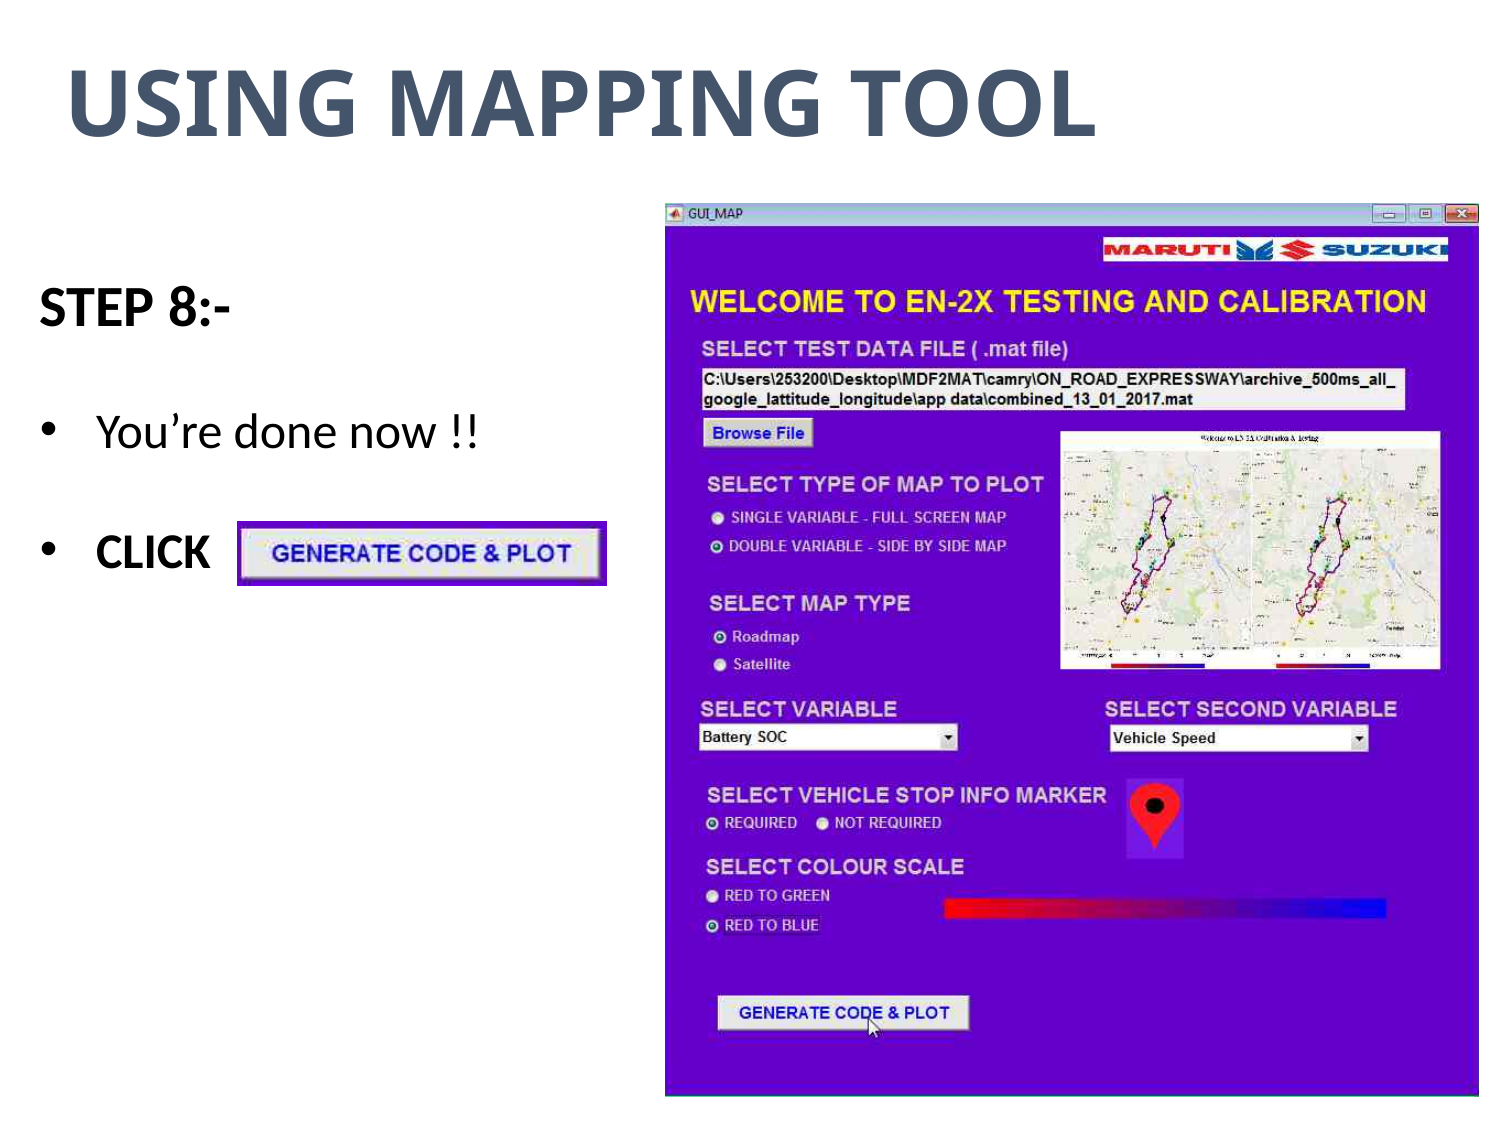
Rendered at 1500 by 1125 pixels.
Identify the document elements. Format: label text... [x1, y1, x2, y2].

text_box USING MAPPING TOOL [49, 37, 1388, 200]
picture [665, 203, 1479, 1097]
text_box STEP 8:- You’re done now !! CLICK [24, 261, 665, 586]
picture [237, 521, 607, 586]
